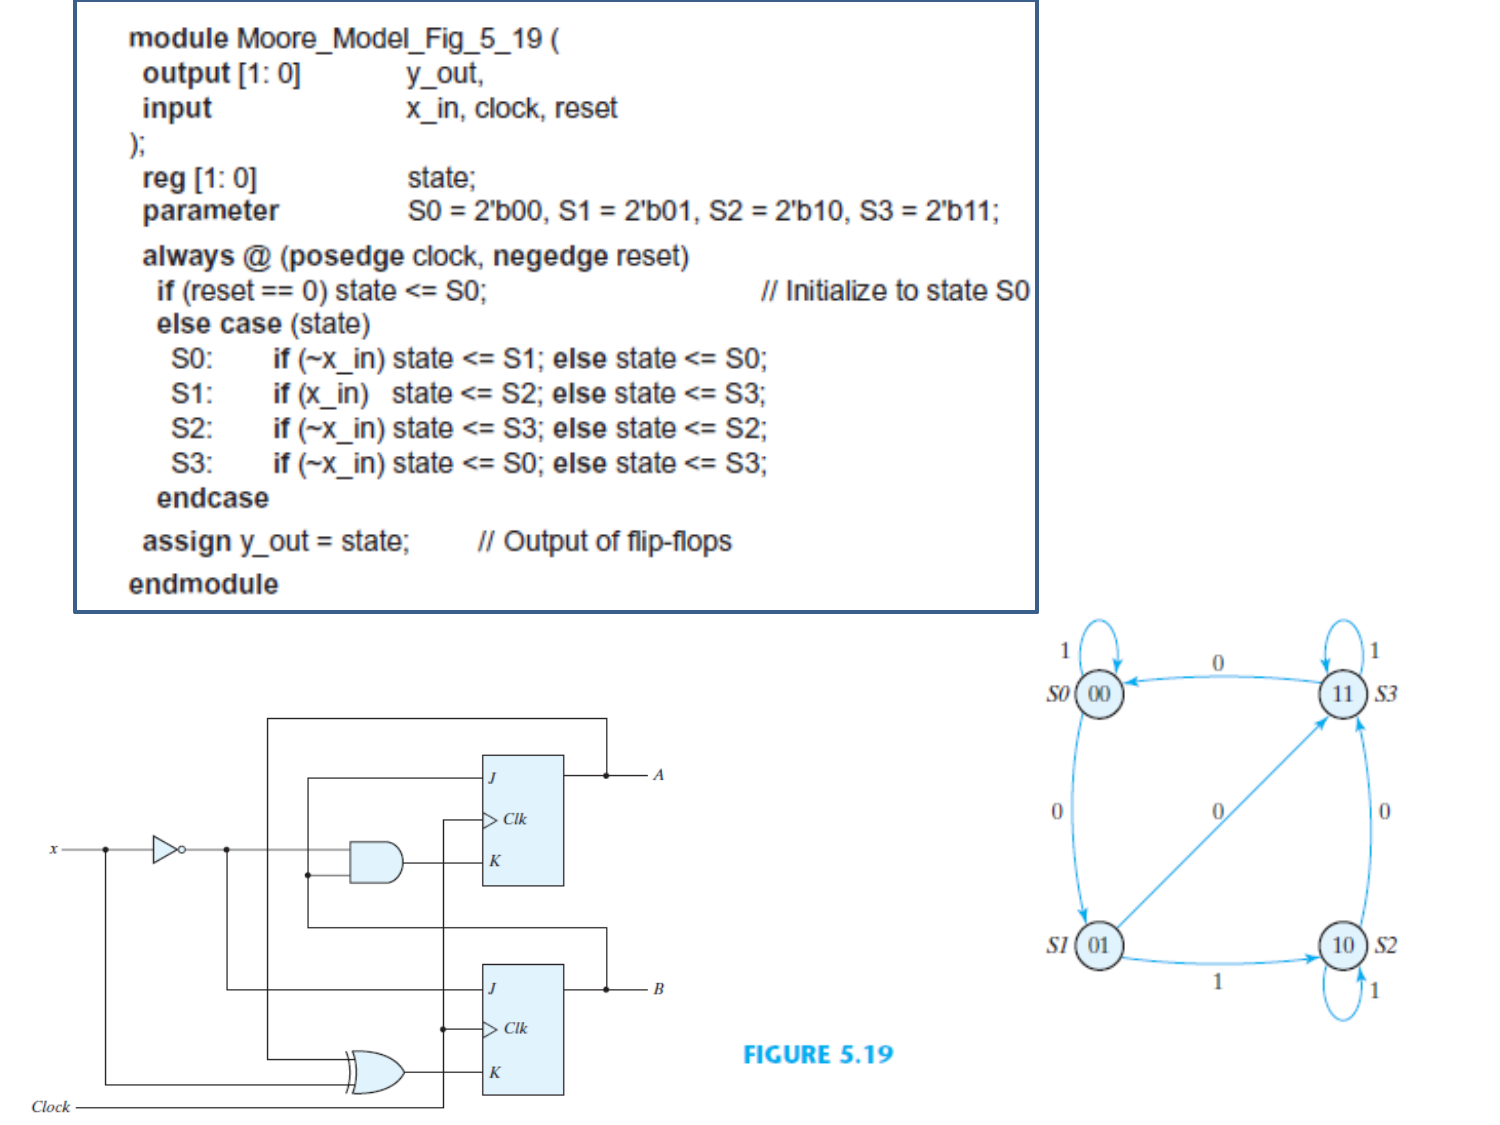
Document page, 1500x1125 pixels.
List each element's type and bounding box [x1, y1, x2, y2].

text_box [73, 0, 1039, 614]
picture [99, 24, 1500, 1071]
picture [0, 699, 686, 1125]
